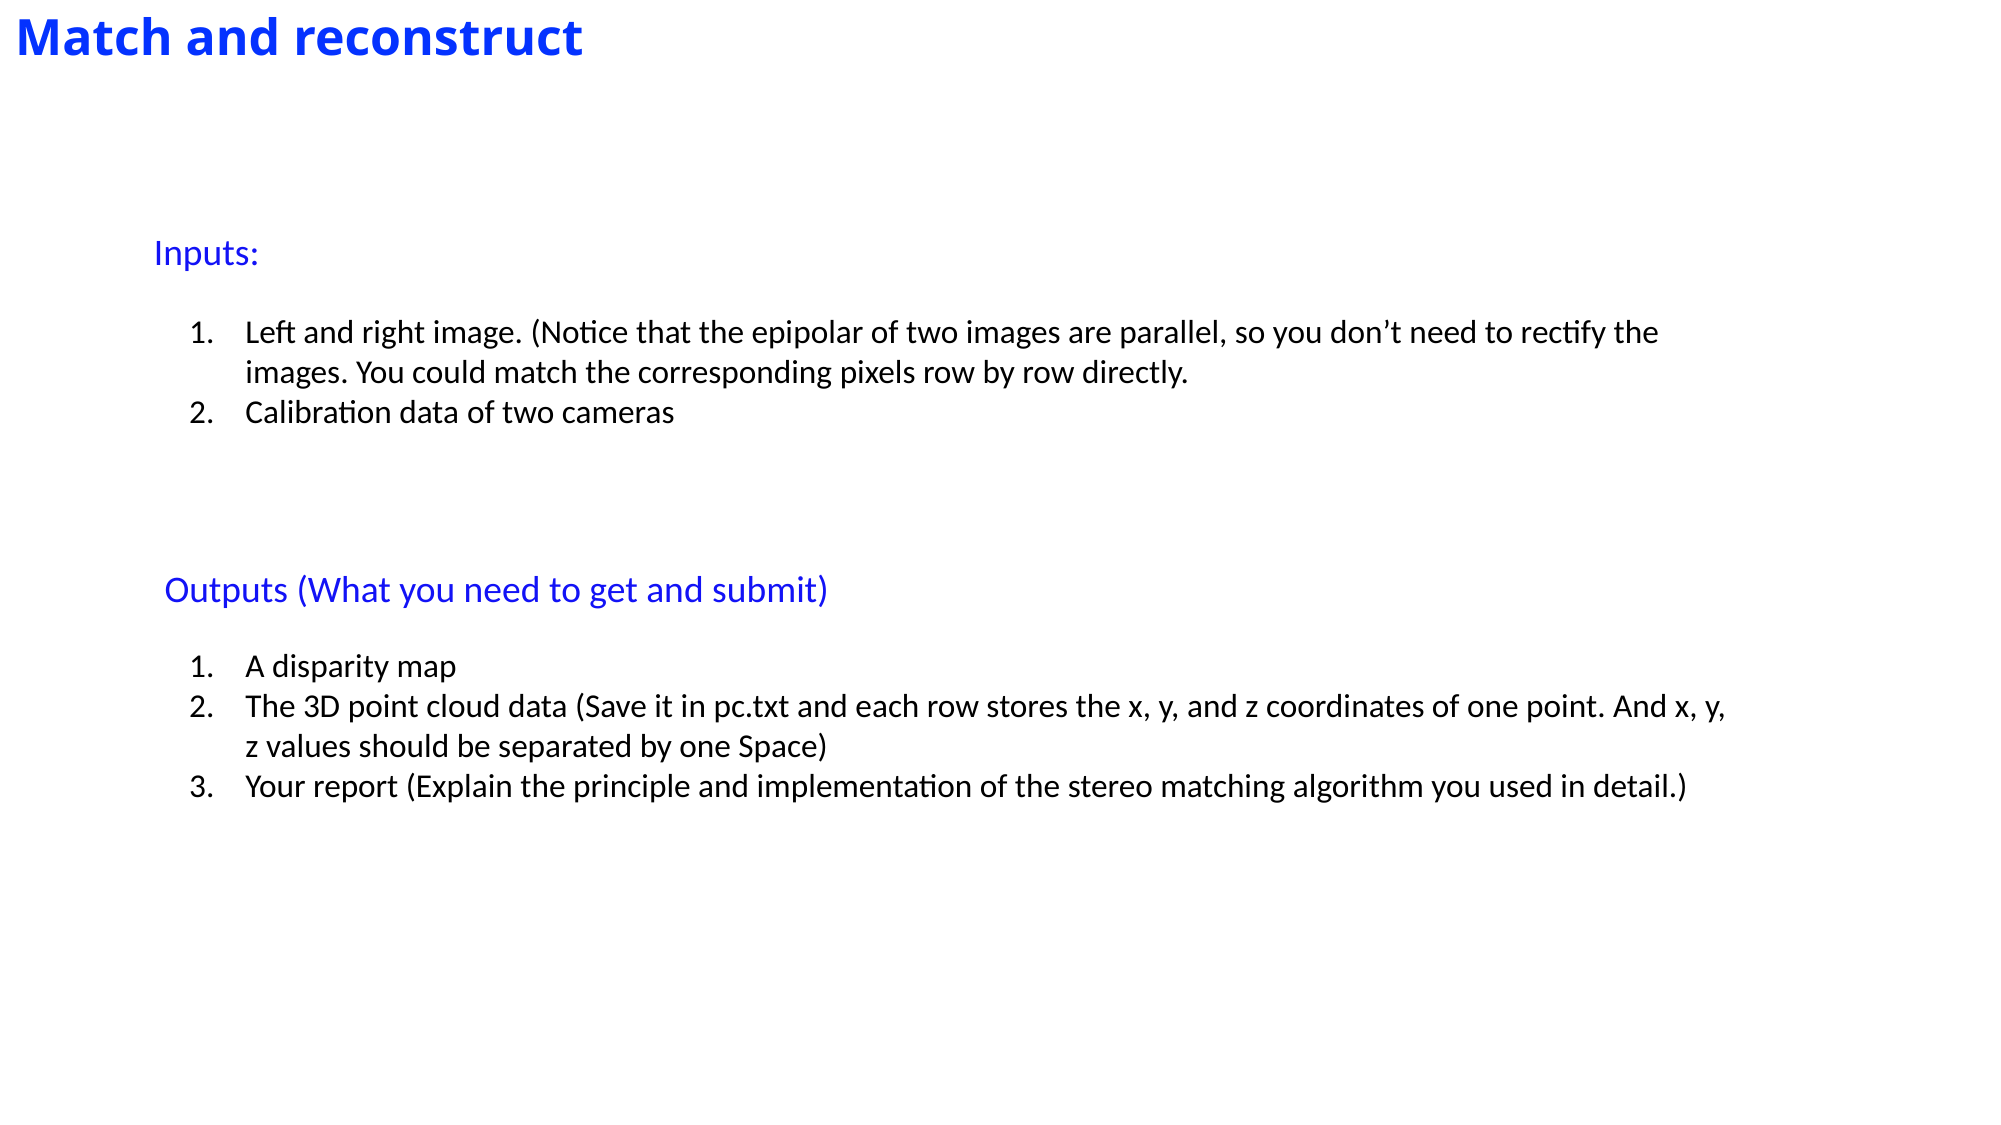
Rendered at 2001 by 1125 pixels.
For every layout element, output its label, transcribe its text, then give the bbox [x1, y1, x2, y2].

text_box A disparity map The 3D point cloud data (Save it in pc.txt and each row stores the x, y, and z coordinates of one point. And x, y, z values should be separated by one Space) Your report (Explain the principle and implementation of the stereo matching algorithm you used in detail.) [174, 637, 1751, 812]
text_box Outputs (What you need to get and submit) [149, 558, 845, 618]
text_box Inputs: [139, 220, 275, 281]
text_box Match and reconstruct [0, 12, 918, 67]
text_box Left and right image. (Notice that the epipolar of two images are parallel, so you don’t need to rectify the images. You could match the corresponding pixels row by row directly. Calibration data of two cameras [174, 303, 1751, 438]
